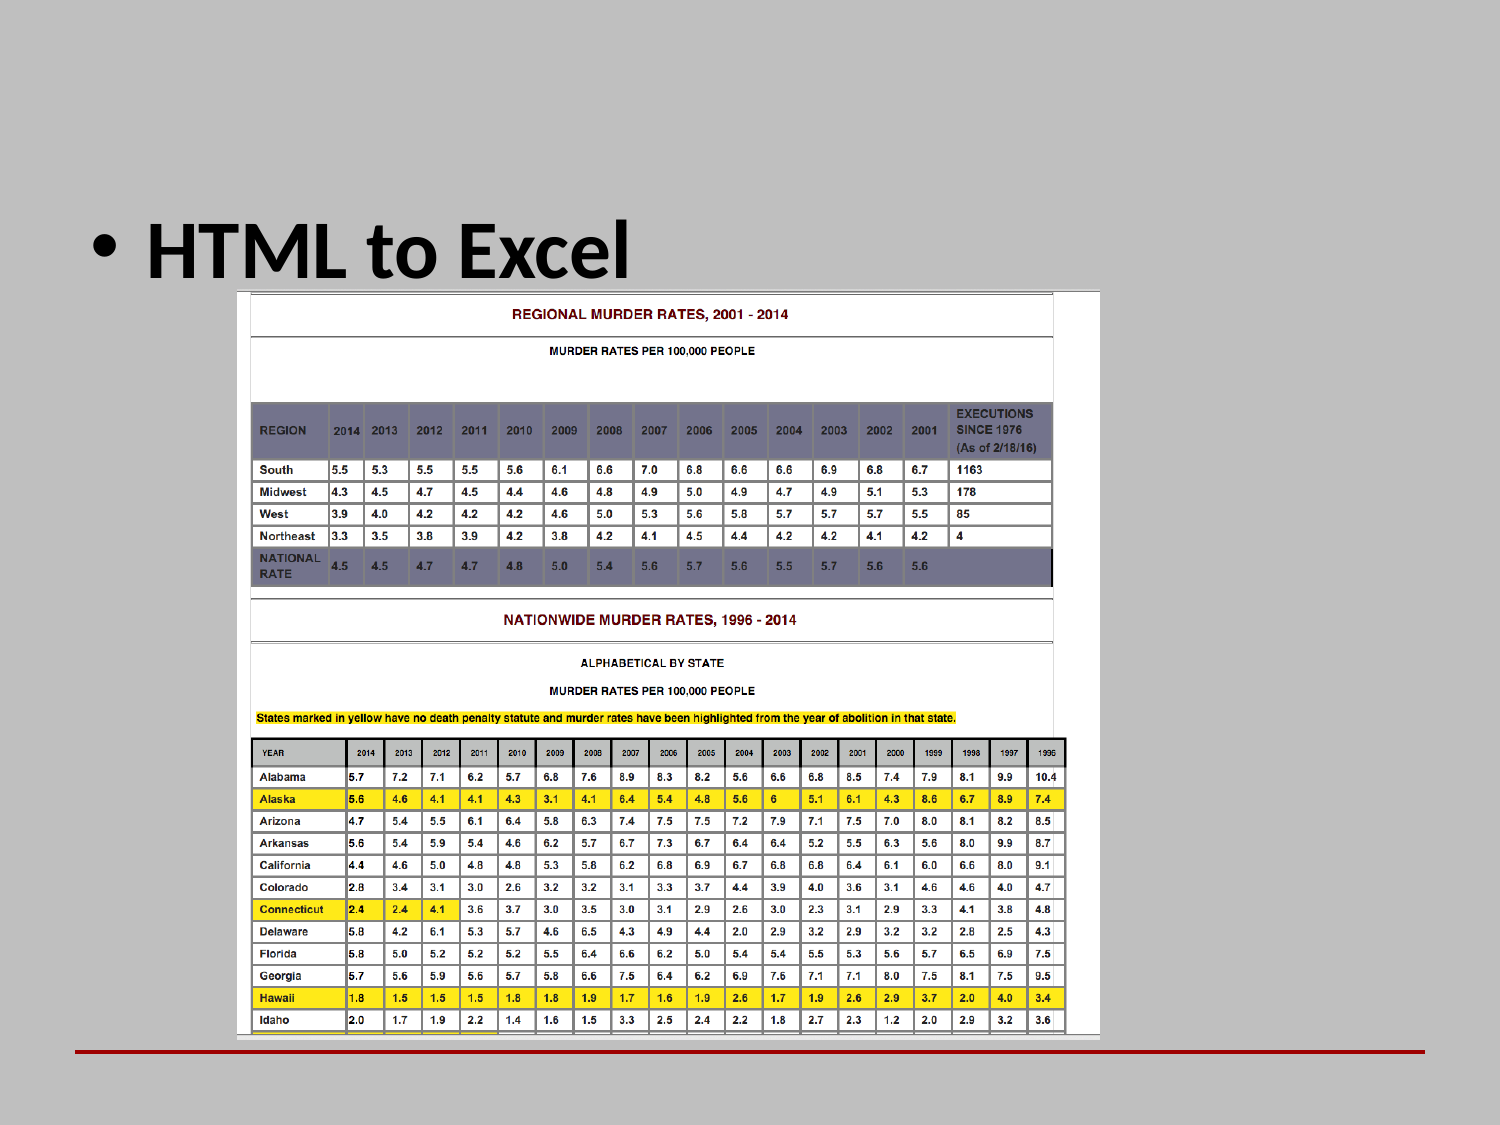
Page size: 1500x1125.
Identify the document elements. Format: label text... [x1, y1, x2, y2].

footer [512, 1048, 988, 1103]
list HTML to Excel [75, 187, 1425, 1005]
picture [237, 289, 1101, 1040]
